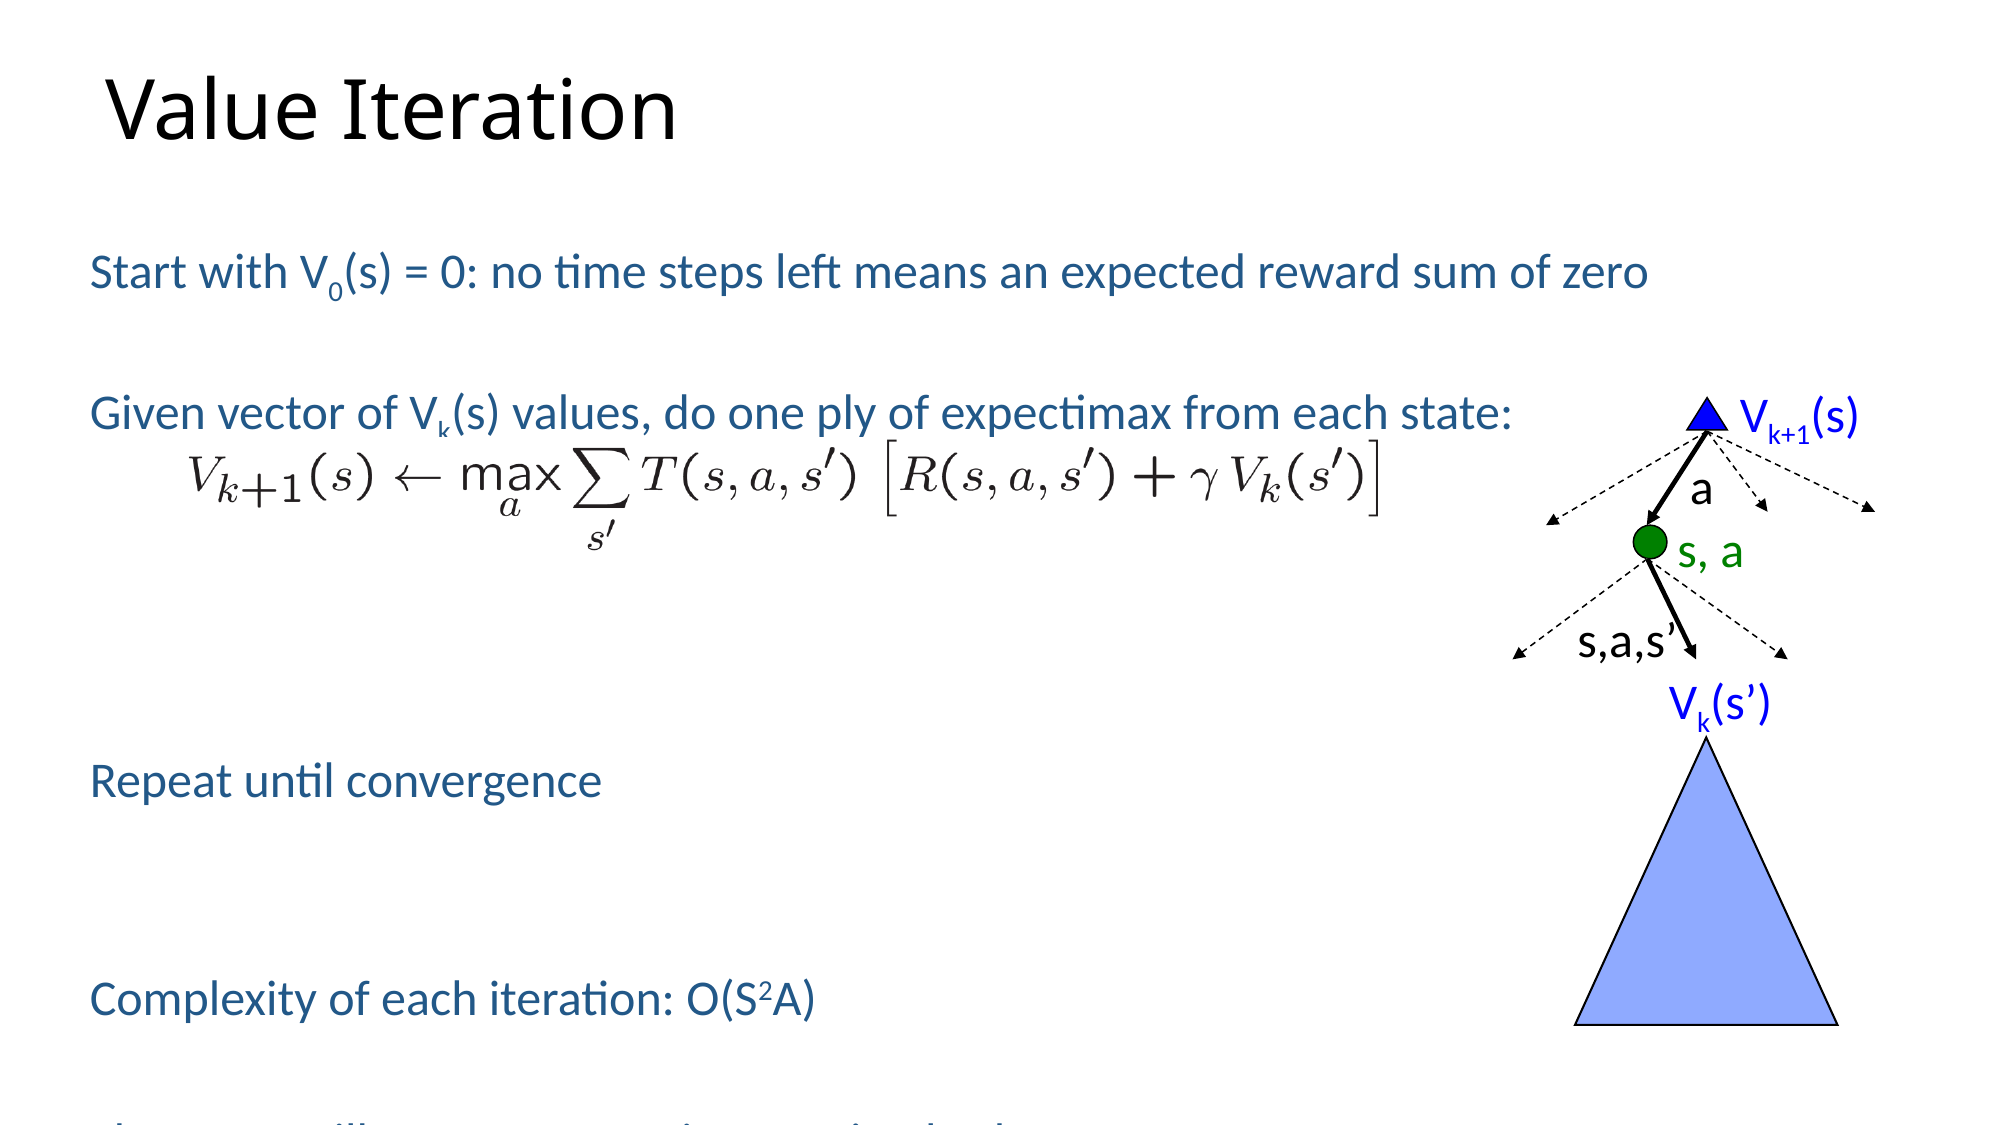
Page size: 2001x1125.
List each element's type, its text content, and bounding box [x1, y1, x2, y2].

picture [187, 437, 1380, 551]
text_box [1573, 739, 1840, 1026]
list Start with V0(s) = 0: no time steps left means an expected reward sum of zero Given vector of Vk(s) values, do one ply of expectimax from each state: Repeat until convergence Complexity of each iteration: O(S2A) Theorem: will converge to unique optimal values Basic idea: approximations get refined towards optimal values Policy may converge long before values do [75, 237, 1925, 1025]
title Value Iteration [90, 60, 1816, 164]
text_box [1512, 374, 1888, 739]
